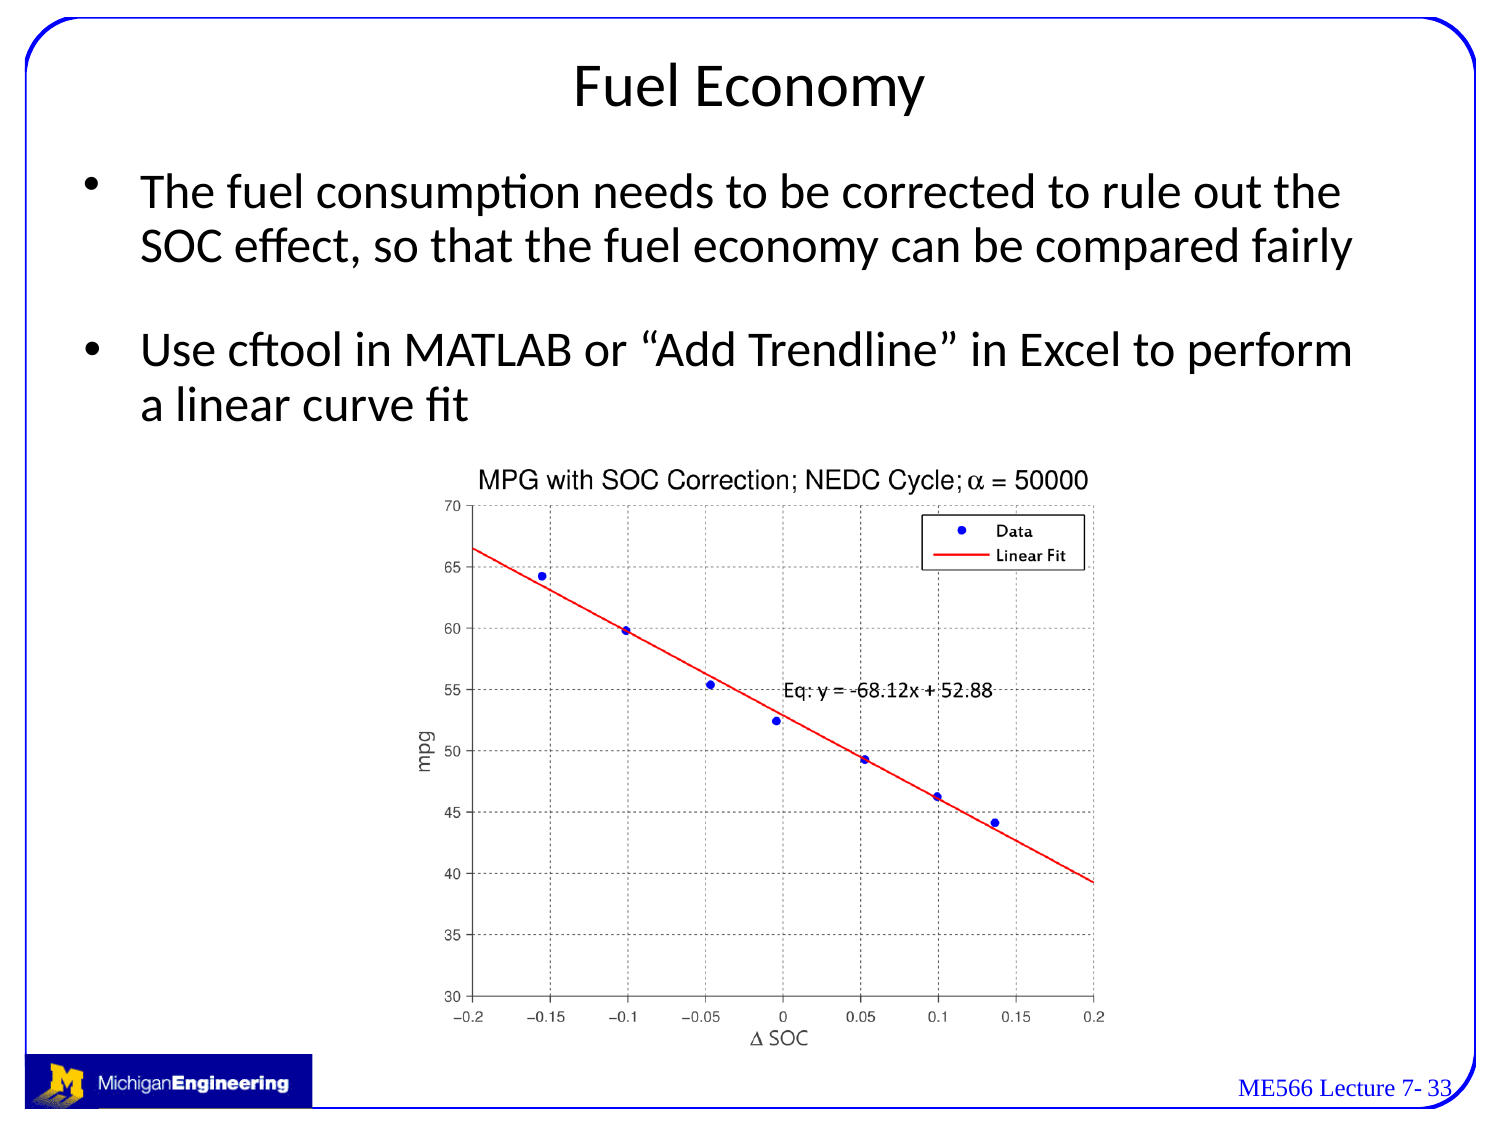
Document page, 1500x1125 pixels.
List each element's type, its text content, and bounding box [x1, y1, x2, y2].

slide_number 33 [1411, 1063, 1488, 1125]
picture [24, 1054, 313, 1109]
footer ME566 Lecture 7- [961, 1062, 1438, 1125]
picture [368, 460, 1169, 1063]
list The fuel consumption needs to be corrected to rule out the SOC effect, so that the fuel economy can be compared fairly [68, 157, 1396, 316]
title Fuel Economy [112, 37, 1388, 125]
text_box Use cftool in MATLAB or “Add Trendline” in Excel to perform a linear curve fit [68, 316, 1396, 487]
